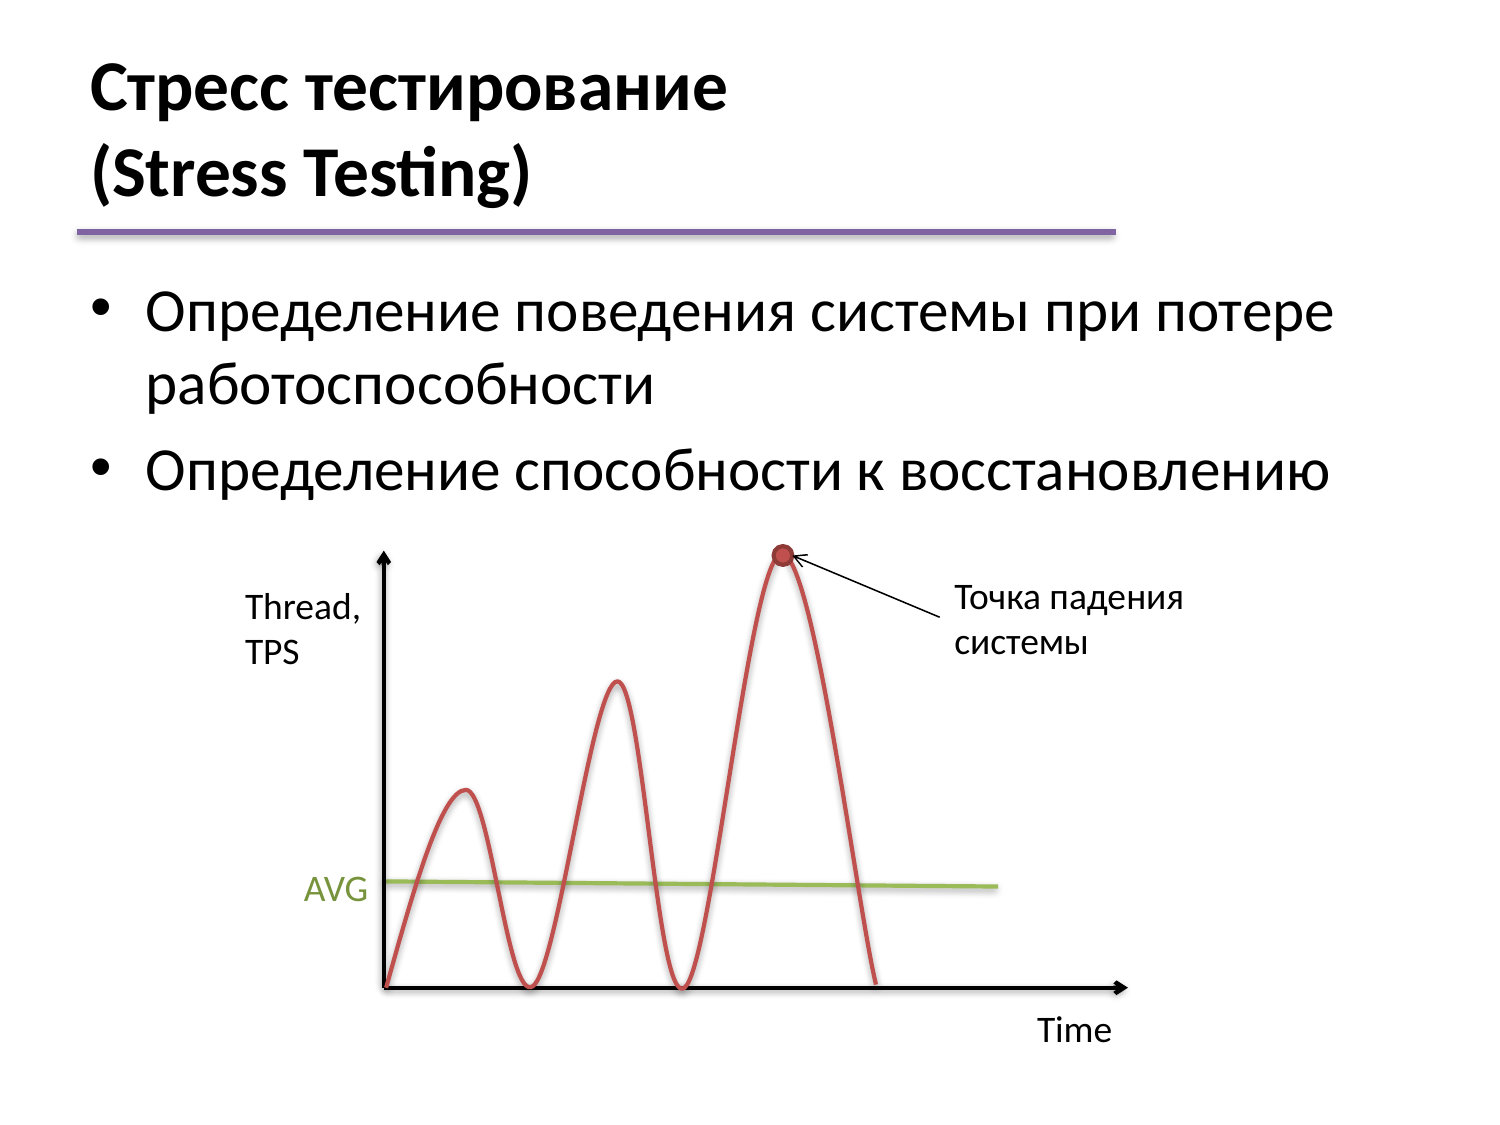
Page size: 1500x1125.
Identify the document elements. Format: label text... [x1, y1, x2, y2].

text_box Точка падения системы [939, 564, 1211, 670]
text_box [389, 881, 999, 887]
text_box [710, 560, 860, 879]
text_box [389, 896, 879, 987]
text_box Thread, TPS [230, 574, 379, 679]
text_box [415, 787, 499, 879]
text_box [562, 679, 658, 879]
text_box [771, 544, 794, 567]
list Определение поведения системы при потере работоспособности Определение способности к восстановлению [75, 262, 1425, 516]
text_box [792, 555, 940, 619]
text_box Time [1022, 997, 1128, 1058]
text_box AVG [289, 856, 379, 916]
title Стресс тестирование (Stress Testing) [75, 30, 1425, 219]
